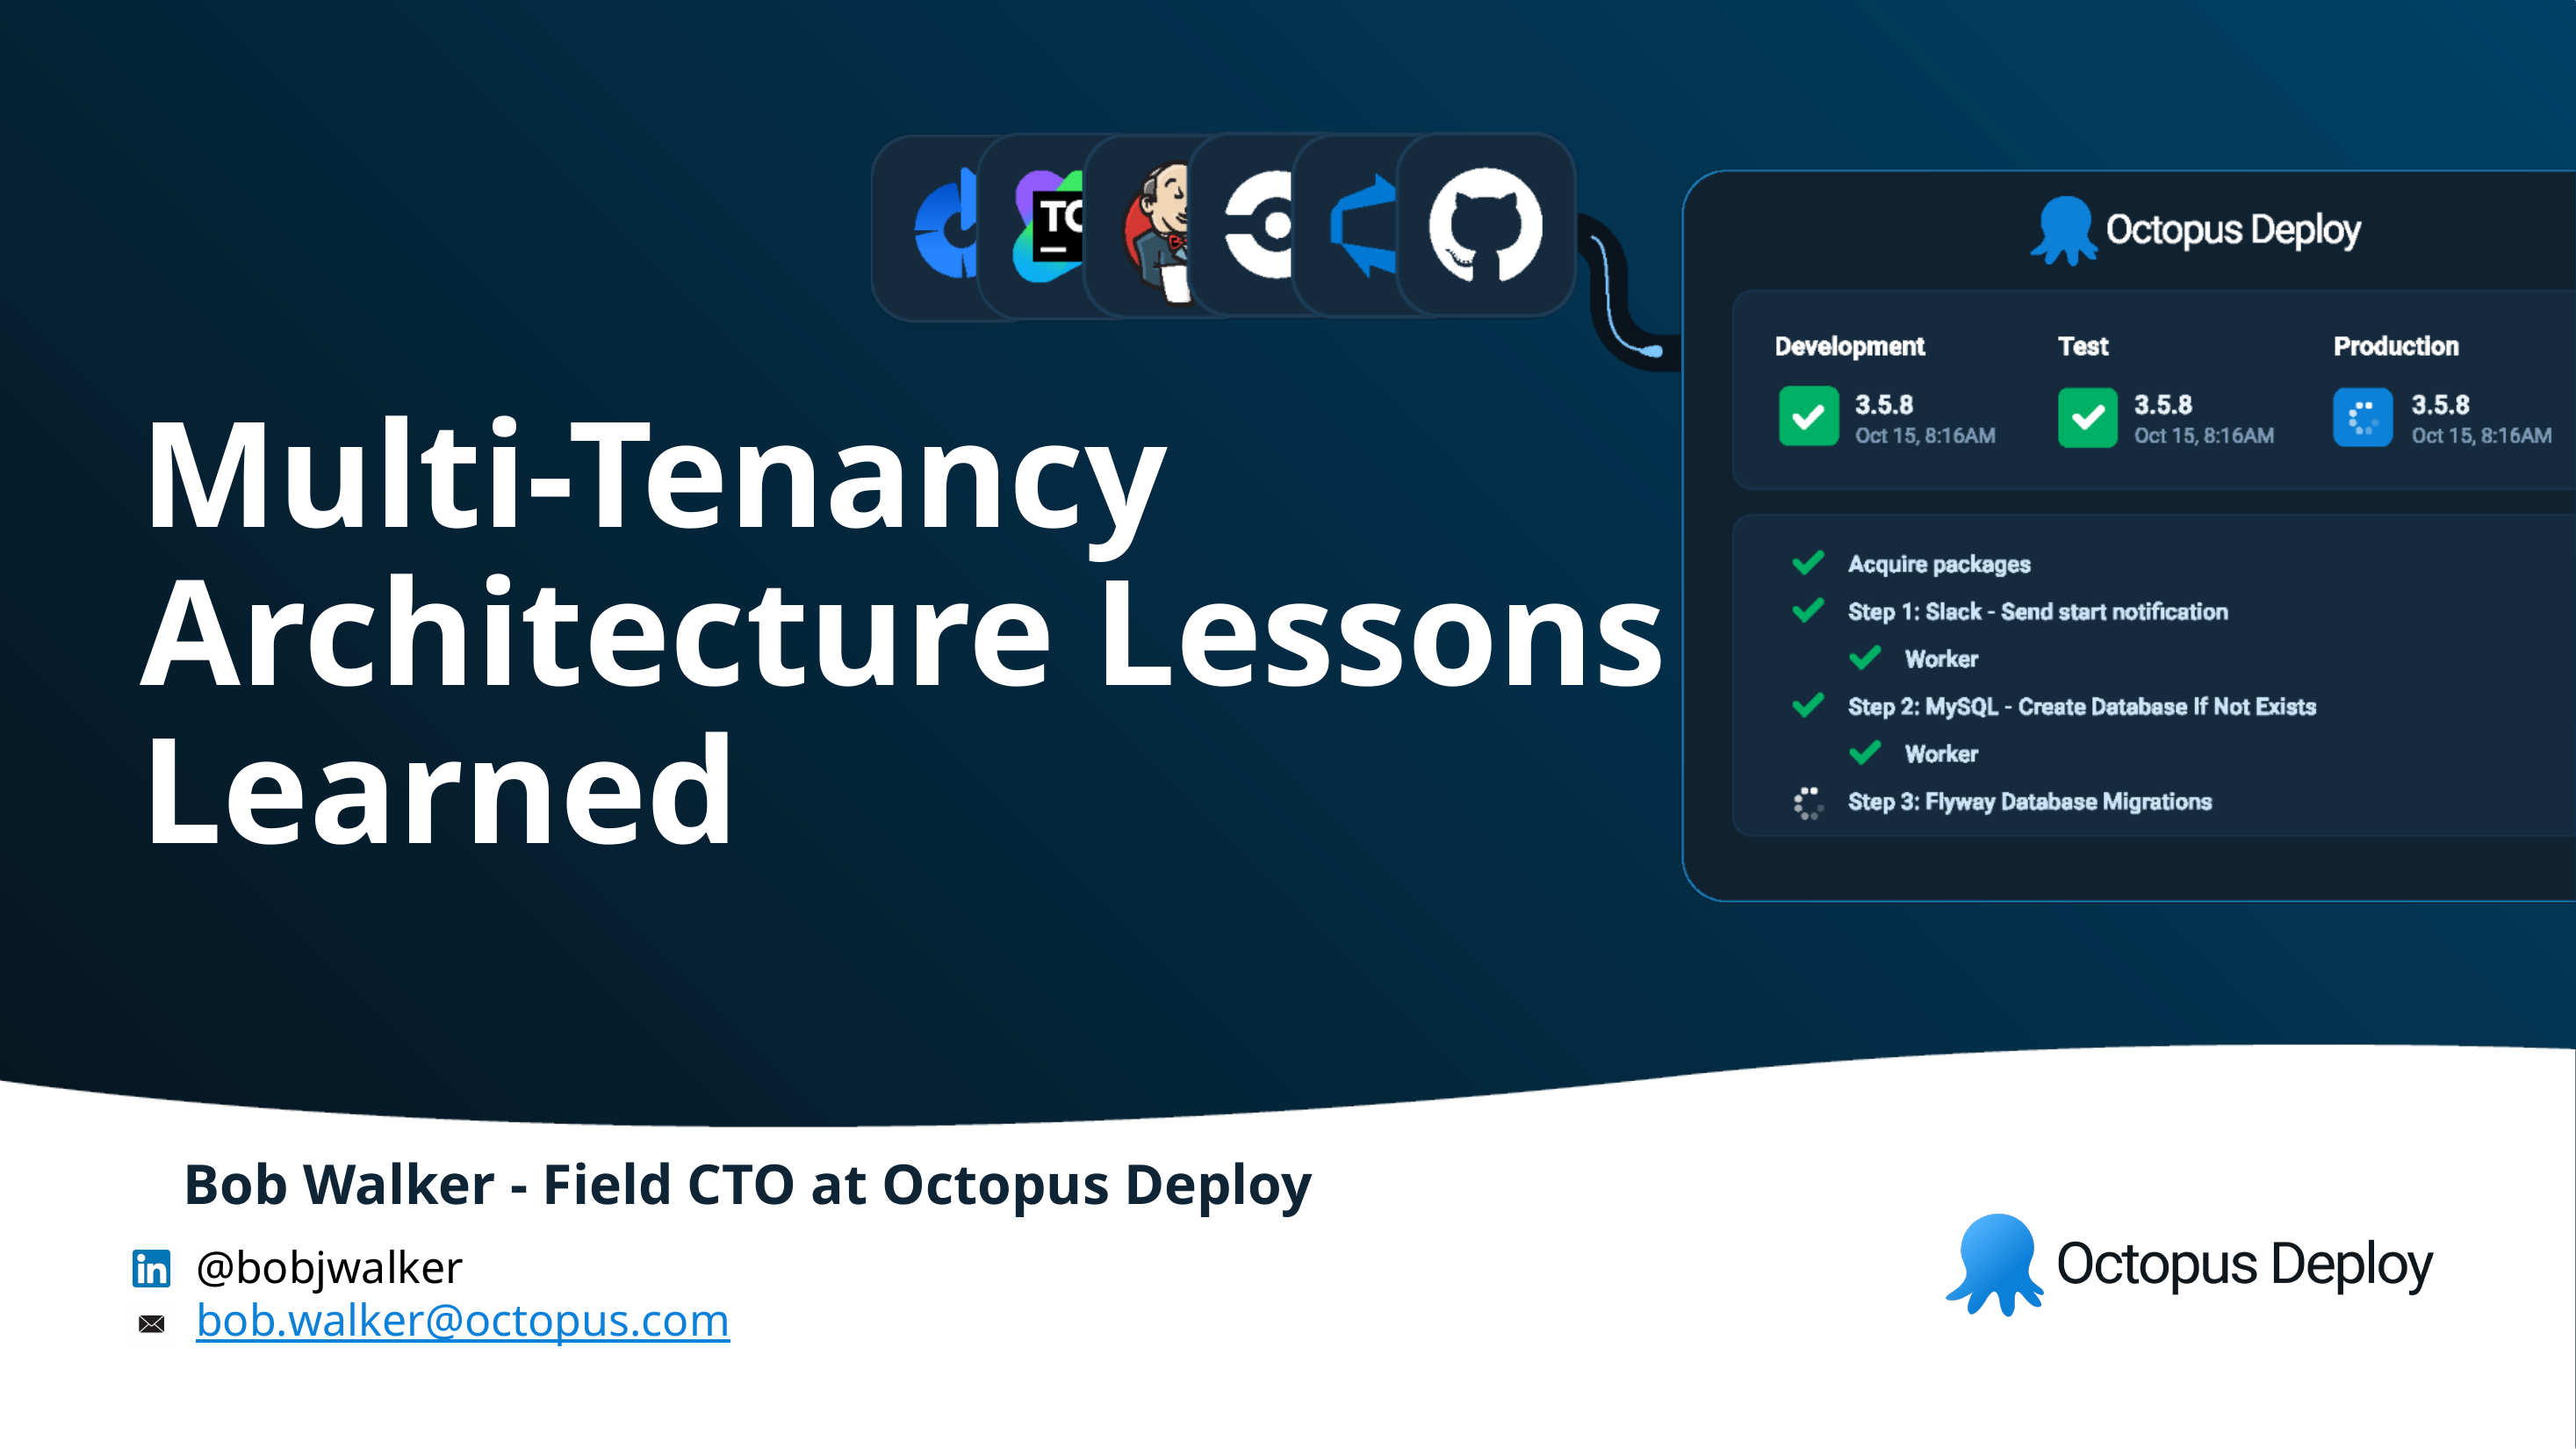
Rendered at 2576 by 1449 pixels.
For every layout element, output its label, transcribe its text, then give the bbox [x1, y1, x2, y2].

title Multi-Tenancy Architecture Lessons Learned [126, 488, 1953, 961]
picture [0, 1026, 2576, 1449]
picture [870, 132, 2576, 904]
text_box @bobjwalker bob.walker@octopus.com [183, 1226, 904, 1414]
subtitle Bob Walker - Field CTO at Octopus Deploy [170, 1132, 1655, 1207]
